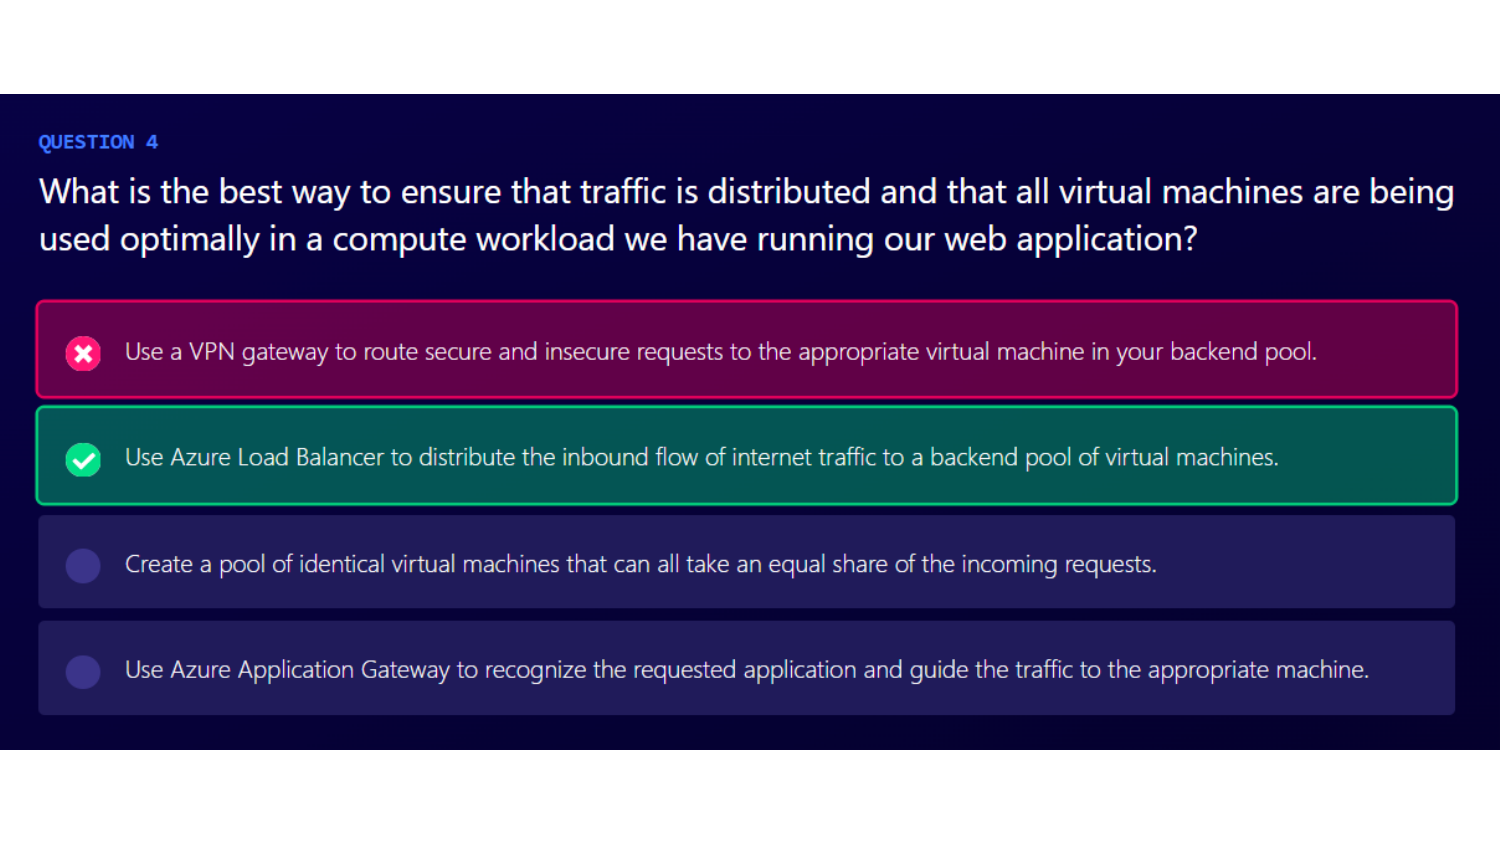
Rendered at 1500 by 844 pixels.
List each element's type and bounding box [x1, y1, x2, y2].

picture [0, 93, 1500, 750]
